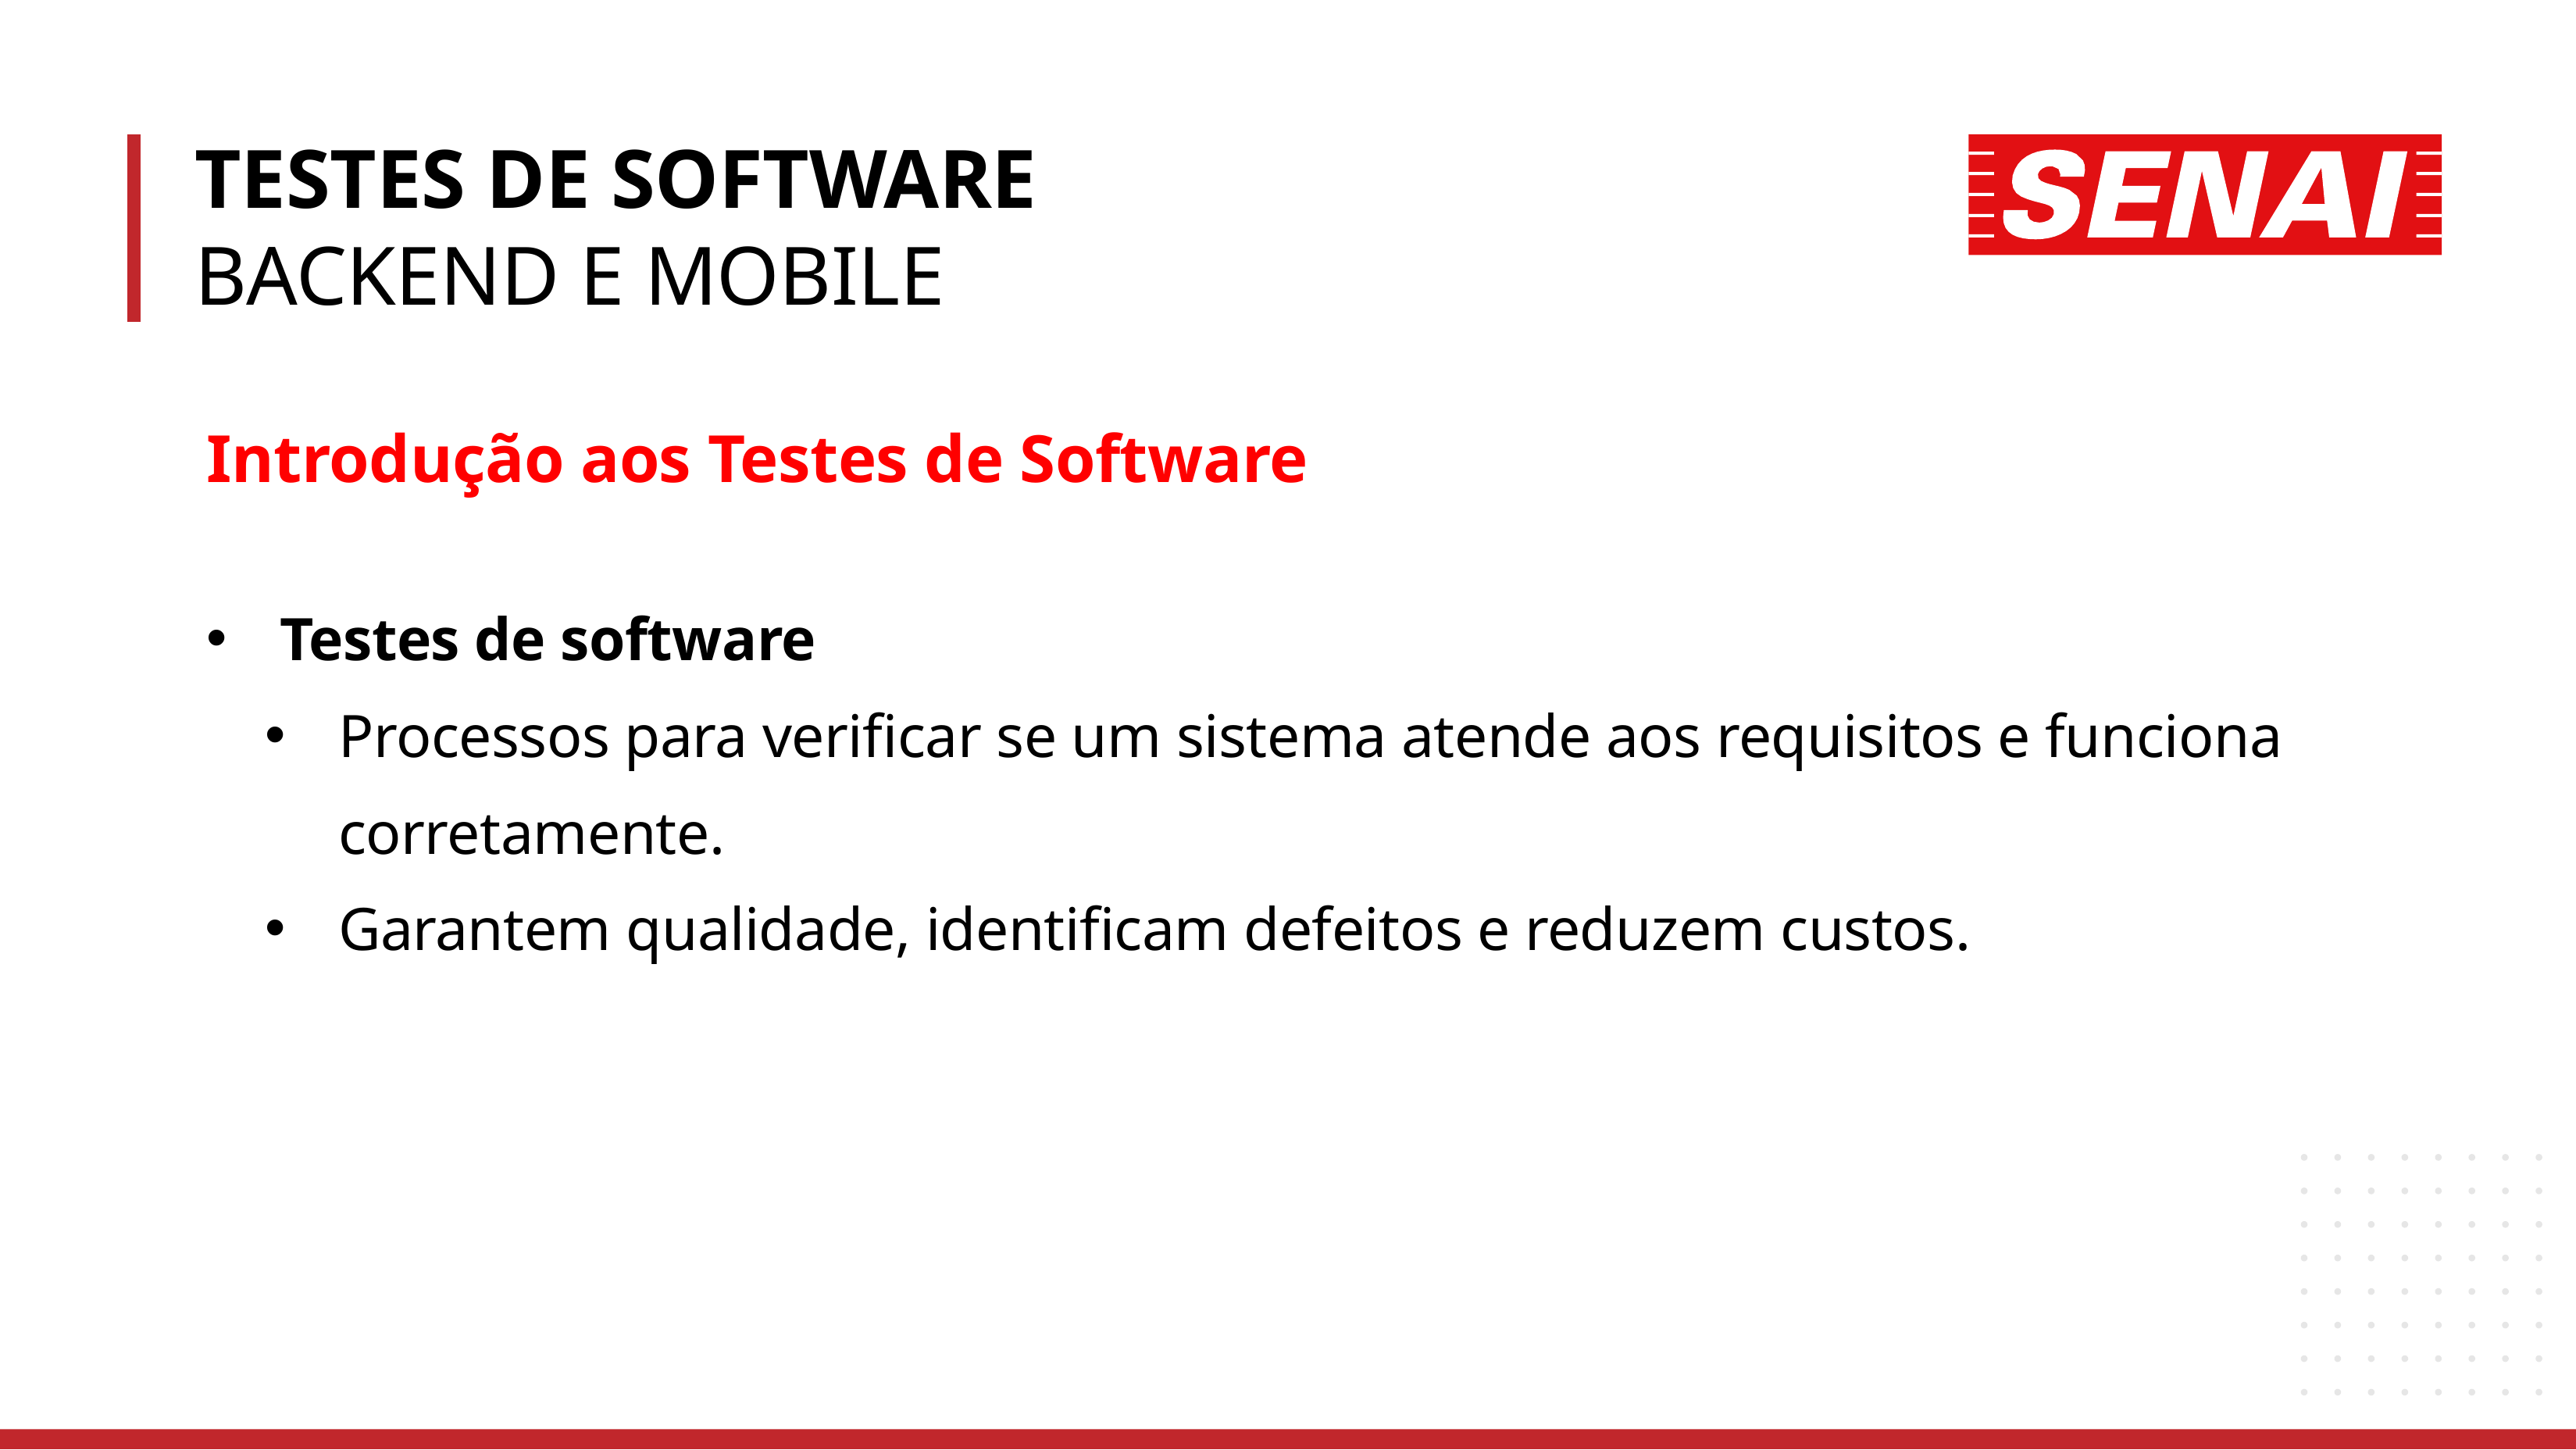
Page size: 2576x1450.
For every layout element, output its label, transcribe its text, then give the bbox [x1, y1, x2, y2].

text_box [2468, 1288, 2476, 1295]
text_box [2401, 1221, 2409, 1228]
text_box [2367, 1321, 2375, 1329]
text_box [2535, 1321, 2542, 1329]
text_box [2334, 1321, 2342, 1329]
text_box [2468, 1388, 2476, 1396]
text_box [2535, 1355, 2542, 1362]
text_box [2502, 1188, 2509, 1195]
text_box [2535, 1388, 2542, 1396]
text_box [2502, 1221, 2509, 1228]
text_box [2435, 1355, 2442, 1362]
text_box [2334, 1221, 2342, 1228]
text_box [2367, 1388, 2375, 1396]
text_box [2435, 1188, 2442, 1195]
text_box [2300, 1355, 2308, 1362]
text_box [2502, 1388, 2509, 1396]
text_box TESTES DE SOFTWARE BACKEND E MOBILE [193, 126, 1718, 321]
text_box [2435, 1154, 2442, 1161]
text_box [2300, 1221, 2308, 1228]
text_box [2535, 1221, 2542, 1228]
text_box [2401, 1154, 2409, 1161]
text_box [2300, 1288, 2308, 1295]
text_box [2435, 1221, 2442, 1228]
text_box [2401, 1288, 2409, 1295]
text_box [2502, 1321, 2509, 1329]
text_box [2300, 1154, 2308, 1161]
text_box [2502, 1254, 2509, 1262]
text_box [2502, 1154, 2509, 1161]
text_box [2468, 1221, 2476, 1228]
text_box [2334, 1288, 2342, 1295]
text_box [2502, 1355, 2509, 1362]
text_box [2535, 1254, 2542, 1262]
text_box [2468, 1154, 2476, 1161]
text_box [2334, 1388, 2342, 1396]
text_box [2435, 1388, 2442, 1396]
text_box [2401, 1321, 2409, 1329]
text_box [2468, 1321, 2476, 1329]
text_box [2367, 1221, 2375, 1228]
text_box [2535, 1288, 2542, 1295]
text_box [2502, 1288, 2509, 1295]
text_box [2435, 1321, 2442, 1329]
text_box [2535, 1154, 2542, 1161]
text_box [2300, 1254, 2308, 1262]
text_box [2300, 1321, 2308, 1329]
text_box [2468, 1355, 2476, 1362]
text_box [2334, 1355, 2342, 1362]
text_box [2468, 1188, 2476, 1195]
text_box Introdução aos Testes de Software [193, 392, 1698, 502]
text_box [1968, 134, 2442, 255]
text_box [2401, 1355, 2409, 1362]
text_box [2535, 1188, 2542, 1195]
text_box [2367, 1288, 2375, 1295]
text_box [2367, 1154, 2375, 1161]
text_box [2300, 1188, 2308, 1195]
text_box [2367, 1254, 2375, 1262]
text_box [2367, 1188, 2375, 1195]
text_box [2435, 1288, 2442, 1295]
text_box [2367, 1355, 2375, 1362]
text_box [2435, 1254, 2442, 1262]
text_box [2334, 1254, 2342, 1262]
text_box [2334, 1154, 2342, 1161]
text_box [2334, 1188, 2342, 1195]
text_box Testes de software Processos para verificar se um sistema atende aos requisitos e funciona corretamente. Garantem qualidade, identificam defeitos e reduzem custos. [193, 570, 2442, 969]
text_box [2401, 1388, 2409, 1396]
text_box [0, 1429, 2576, 1449]
text_box [2401, 1254, 2409, 1262]
text_box [2300, 1388, 2308, 1396]
text_box [2468, 1254, 2476, 1262]
text_box [2401, 1188, 2409, 1195]
